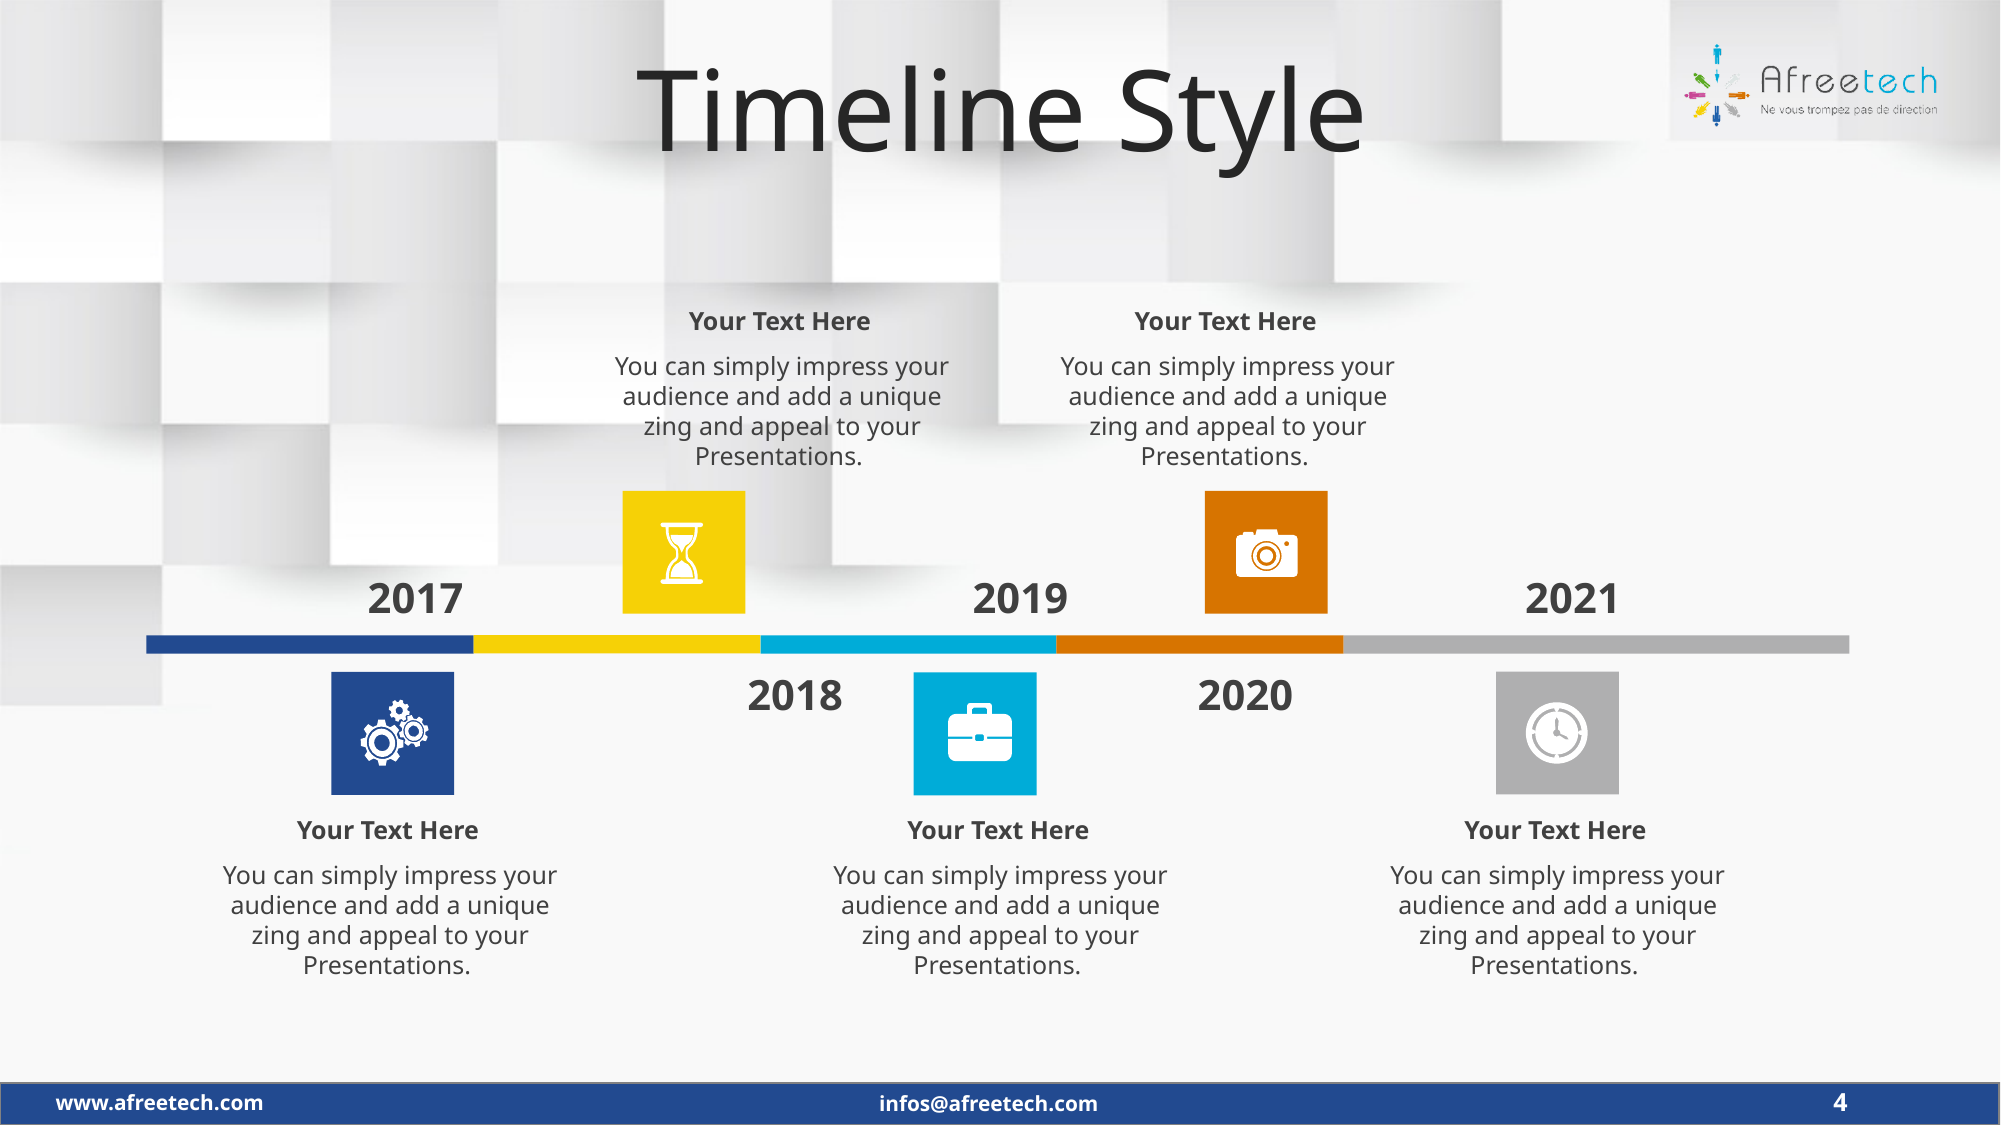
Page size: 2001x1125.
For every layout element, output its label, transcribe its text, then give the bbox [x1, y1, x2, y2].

text_box [947, 702, 1013, 763]
text_box [359, 698, 430, 767]
text_box 2019 [950, 564, 1091, 630]
text_box [473, 634, 759, 654]
text_box [1055, 634, 1343, 655]
text_box 2020 [1175, 660, 1316, 726]
text_box [913, 671, 1038, 796]
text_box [586, 298, 978, 450]
text_box [1495, 670, 1620, 795]
text_box 2018 [725, 660, 866, 726]
picture [0, 0, 2001, 1082]
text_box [1362, 806, 1753, 959]
text_box [1204, 490, 1329, 615]
text_box [759, 634, 1055, 655]
text_box [145, 634, 475, 655]
text_box [659, 521, 705, 585]
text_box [1032, 298, 1424, 450]
text_box 2017 [346, 564, 485, 630]
text_box [330, 671, 455, 796]
text_box 2021 [1503, 564, 1644, 630]
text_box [805, 806, 1196, 959]
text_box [194, 806, 586, 959]
slide_number 4 [1412, 1081, 1863, 1125]
text_box [1343, 634, 1850, 655]
text_box [621, 490, 746, 615]
list Timeline Style [53, 55, 1952, 175]
text_box [1524, 701, 1589, 765]
text_box [1235, 528, 1299, 579]
